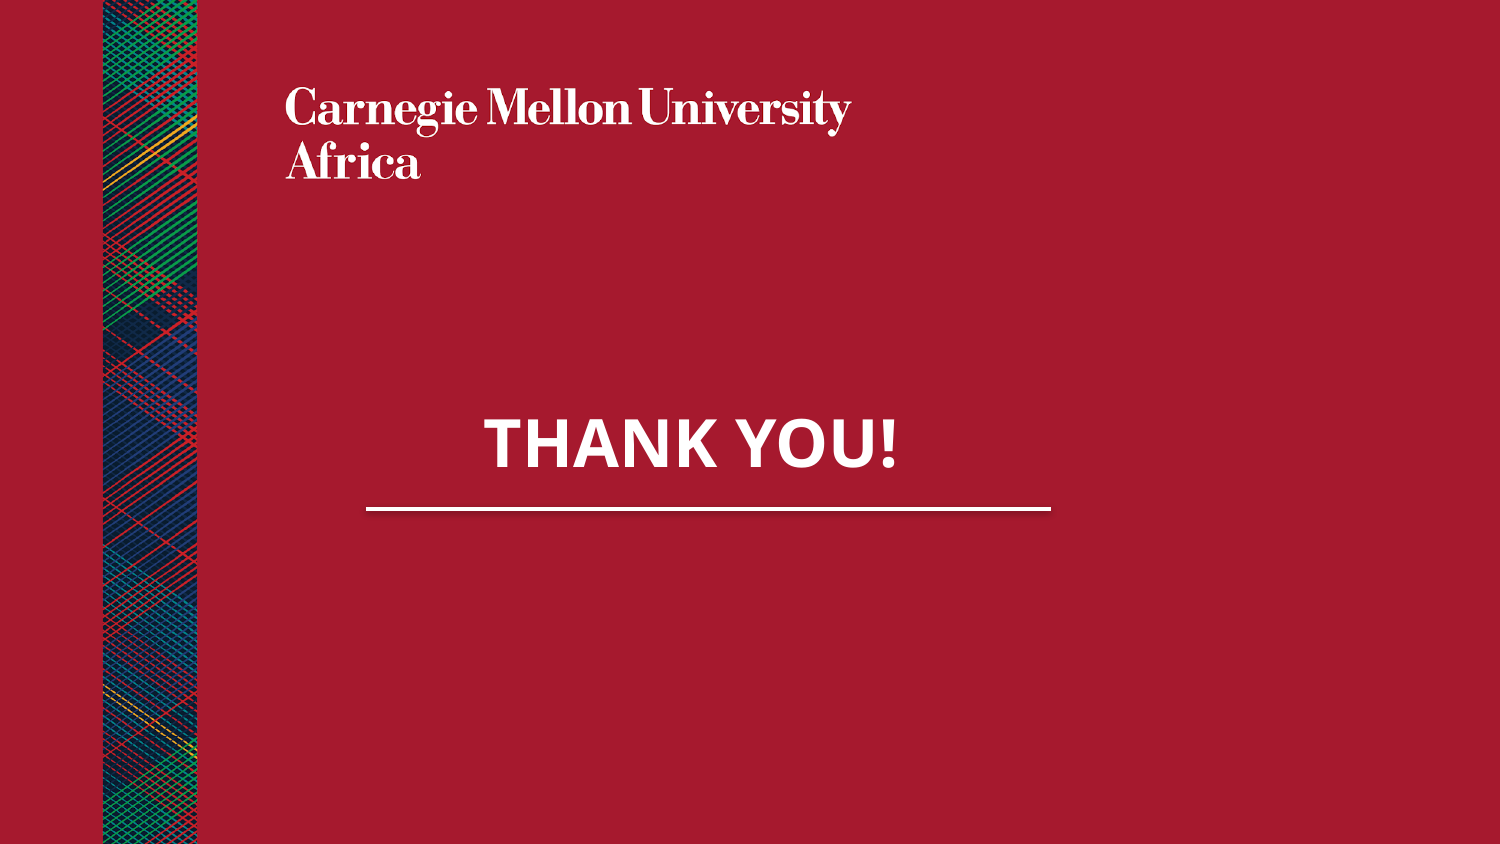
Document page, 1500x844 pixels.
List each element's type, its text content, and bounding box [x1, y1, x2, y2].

picture [0, 0, 1500, 844]
title THANK YOU! [267, 315, 1115, 577]
